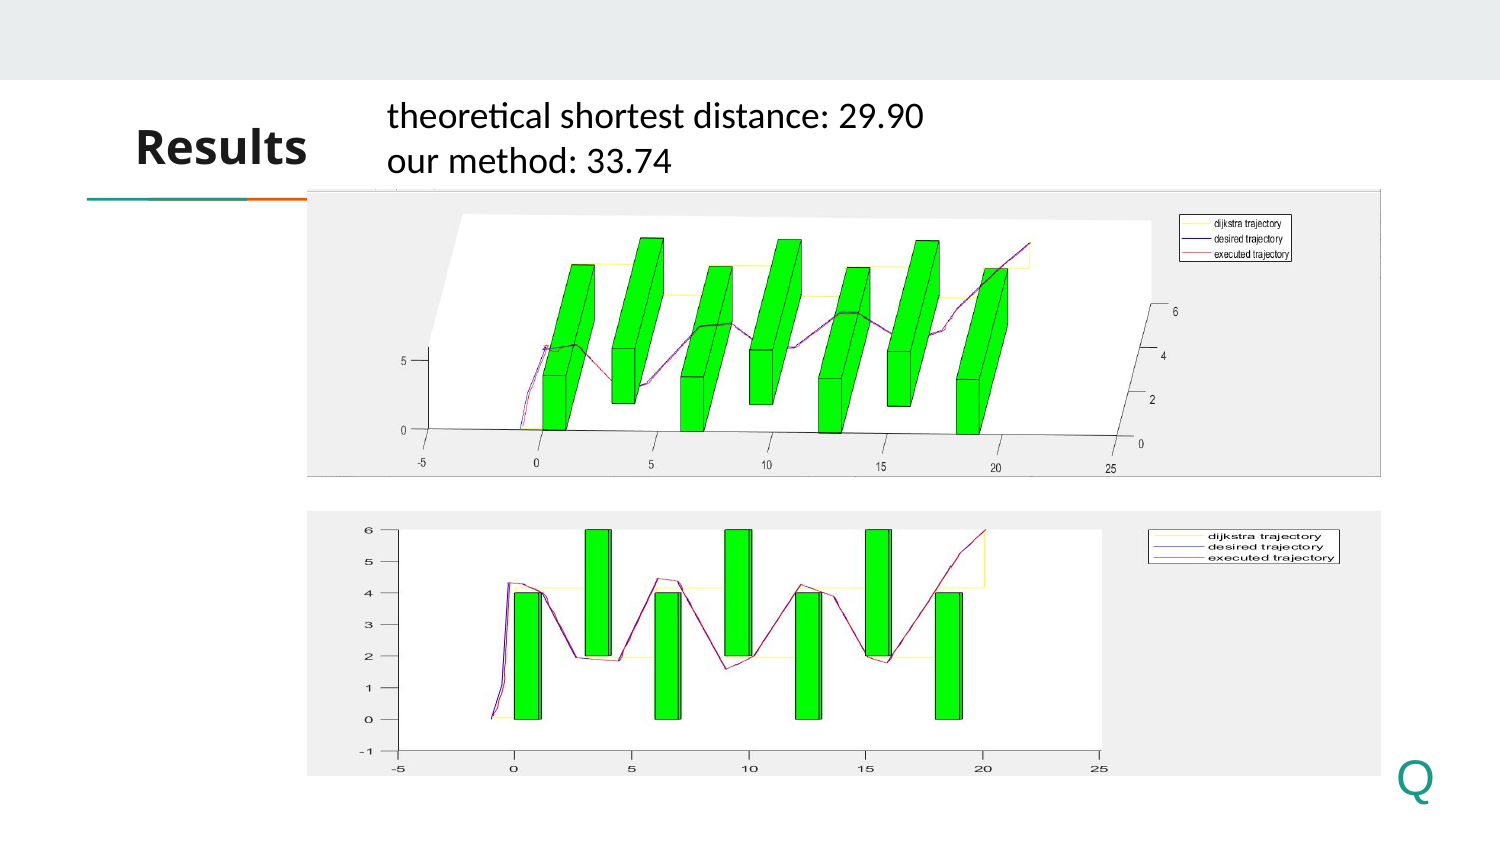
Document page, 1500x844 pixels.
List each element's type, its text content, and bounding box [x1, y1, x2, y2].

picture [306, 188, 1381, 477]
picture [306, 511, 1381, 776]
text_box theoretical shortest distance: 29.90 our method: 33.74 [372, 83, 1448, 188]
title Results [119, 101, 372, 190]
text_box Q [1380, 737, 1451, 813]
